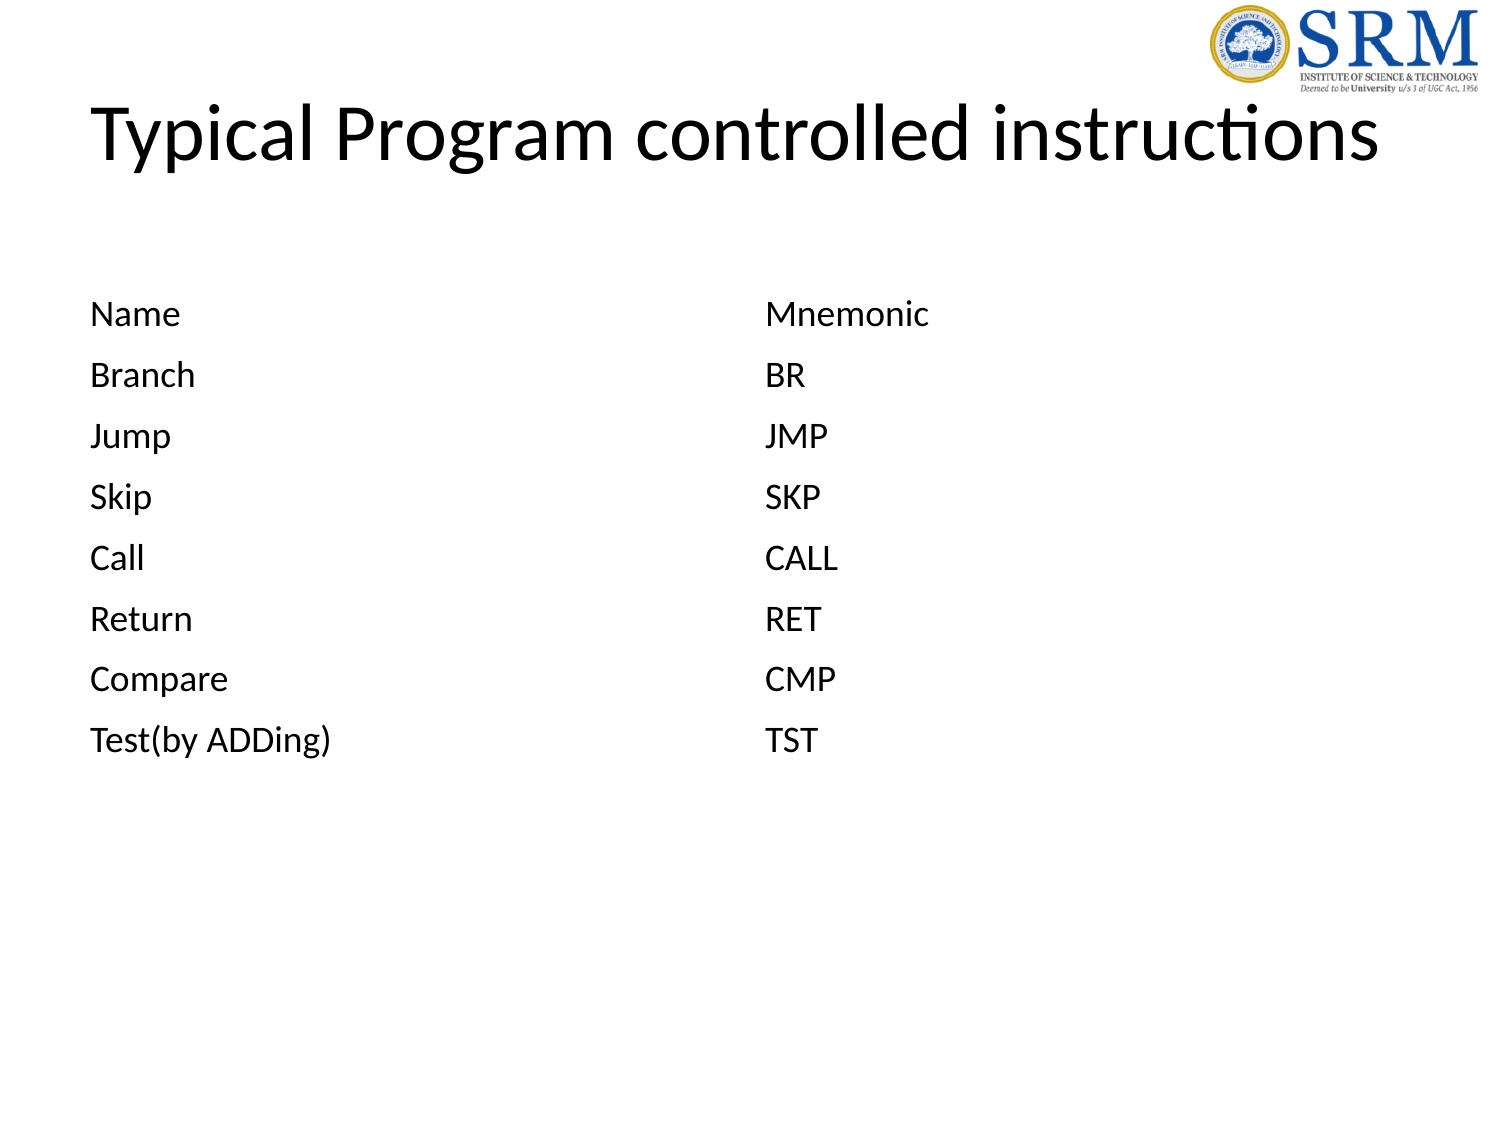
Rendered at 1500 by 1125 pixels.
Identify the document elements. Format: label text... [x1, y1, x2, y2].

table_cell Jump [75, 413, 750, 474]
table_header Mnemonic [750, 291, 1425, 352]
table_cell Branch [75, 352, 750, 413]
table_cell TST [750, 717, 1425, 778]
table_cell CMP [750, 656, 1425, 717]
table_cell SKP [750, 474, 1425, 534]
table_cell Compare [75, 656, 750, 717]
table_cell RET [750, 595, 1425, 656]
title Typical Program controlled instructions [75, 25, 1425, 231]
table_header Name [75, 291, 750, 352]
table_cell JMP [750, 413, 1425, 474]
table_cell CALL [750, 534, 1425, 595]
table_cell Return [75, 595, 750, 656]
table_cell BR [750, 352, 1425, 413]
picture [1210, 5, 1478, 93]
table_cell Skip [75, 474, 750, 534]
table_cell Call [75, 534, 750, 595]
table_cell Test(by ADDing) [75, 717, 750, 778]
